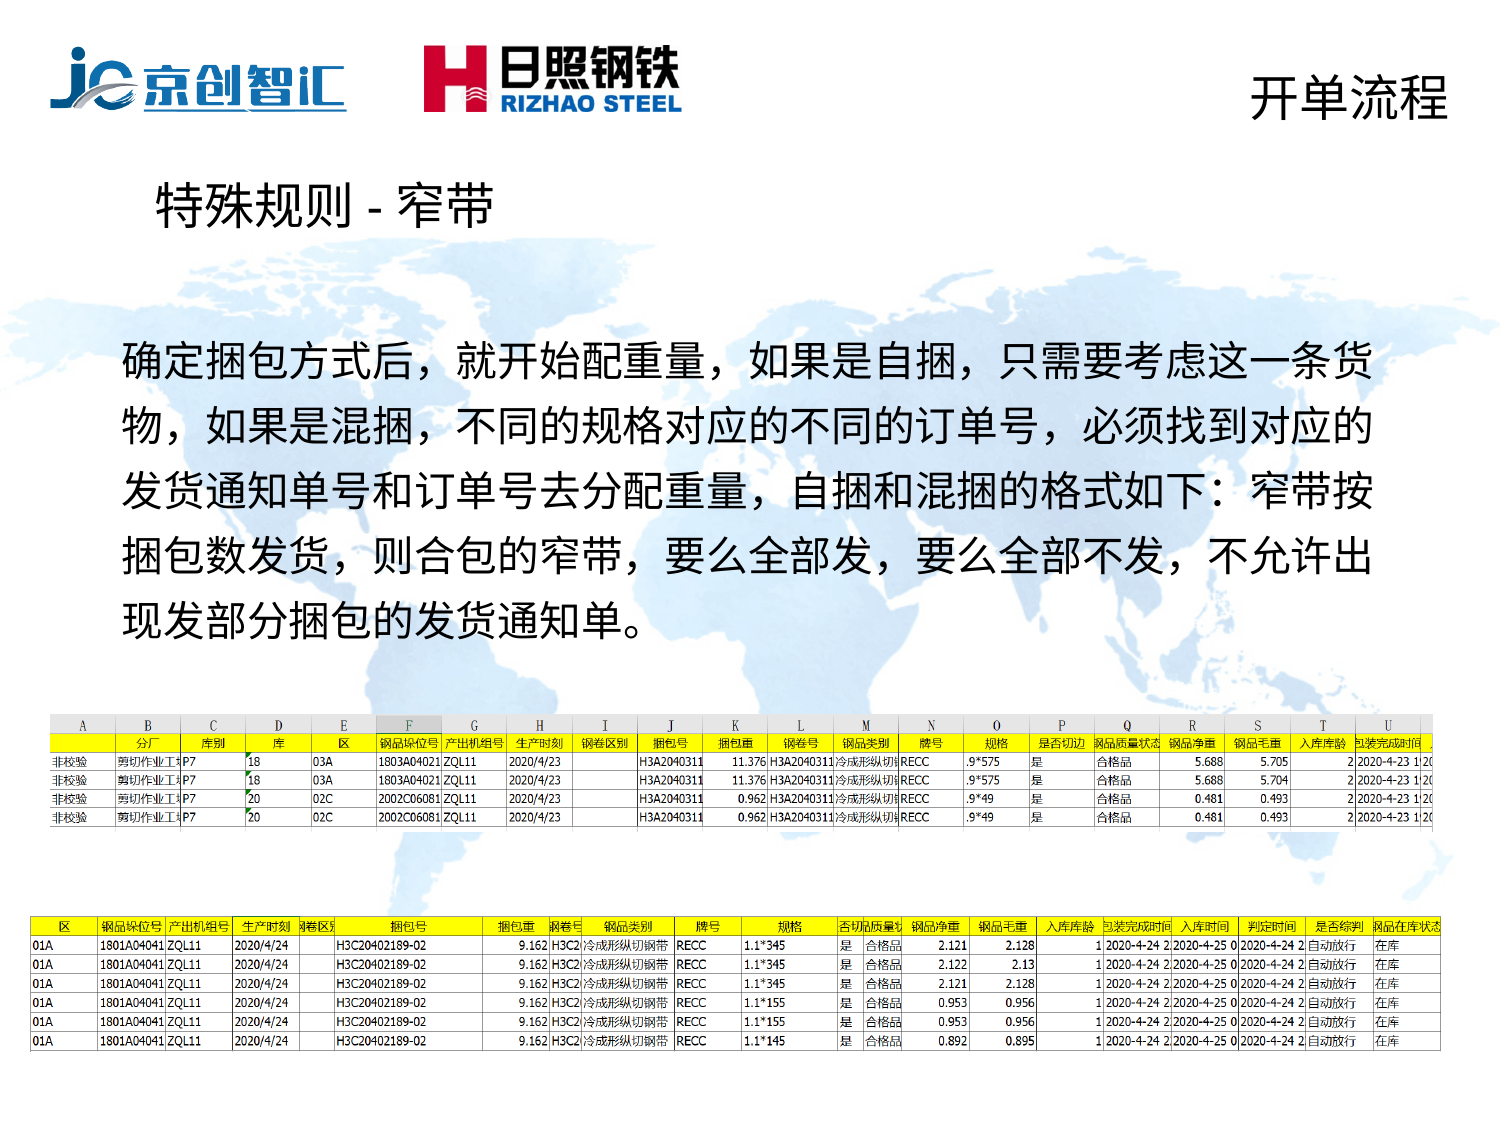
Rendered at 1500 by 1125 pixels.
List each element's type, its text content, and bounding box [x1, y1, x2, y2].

text_box 特殊规则-窄带 [139, 149, 531, 243]
text_box 确定捆包方式后，就开始配重量，如果是自捆，只需要考虑这一条货物，如果是混捆，不同的规格对应的不同的订单号，必须找到对应的发货通知单号和订单号去分配重量，自捆和混捆的格式如下：窄带按捆包数发货，则合包的窄带，要么全部发，要么全部不发，不允许出现发部分捆包的发货通知单。 [107, 312, 1393, 714]
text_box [50, 31, 701, 120]
text_box 开单流程 [751, 40, 1464, 134]
picture [0, 0, 1500, 1125]
